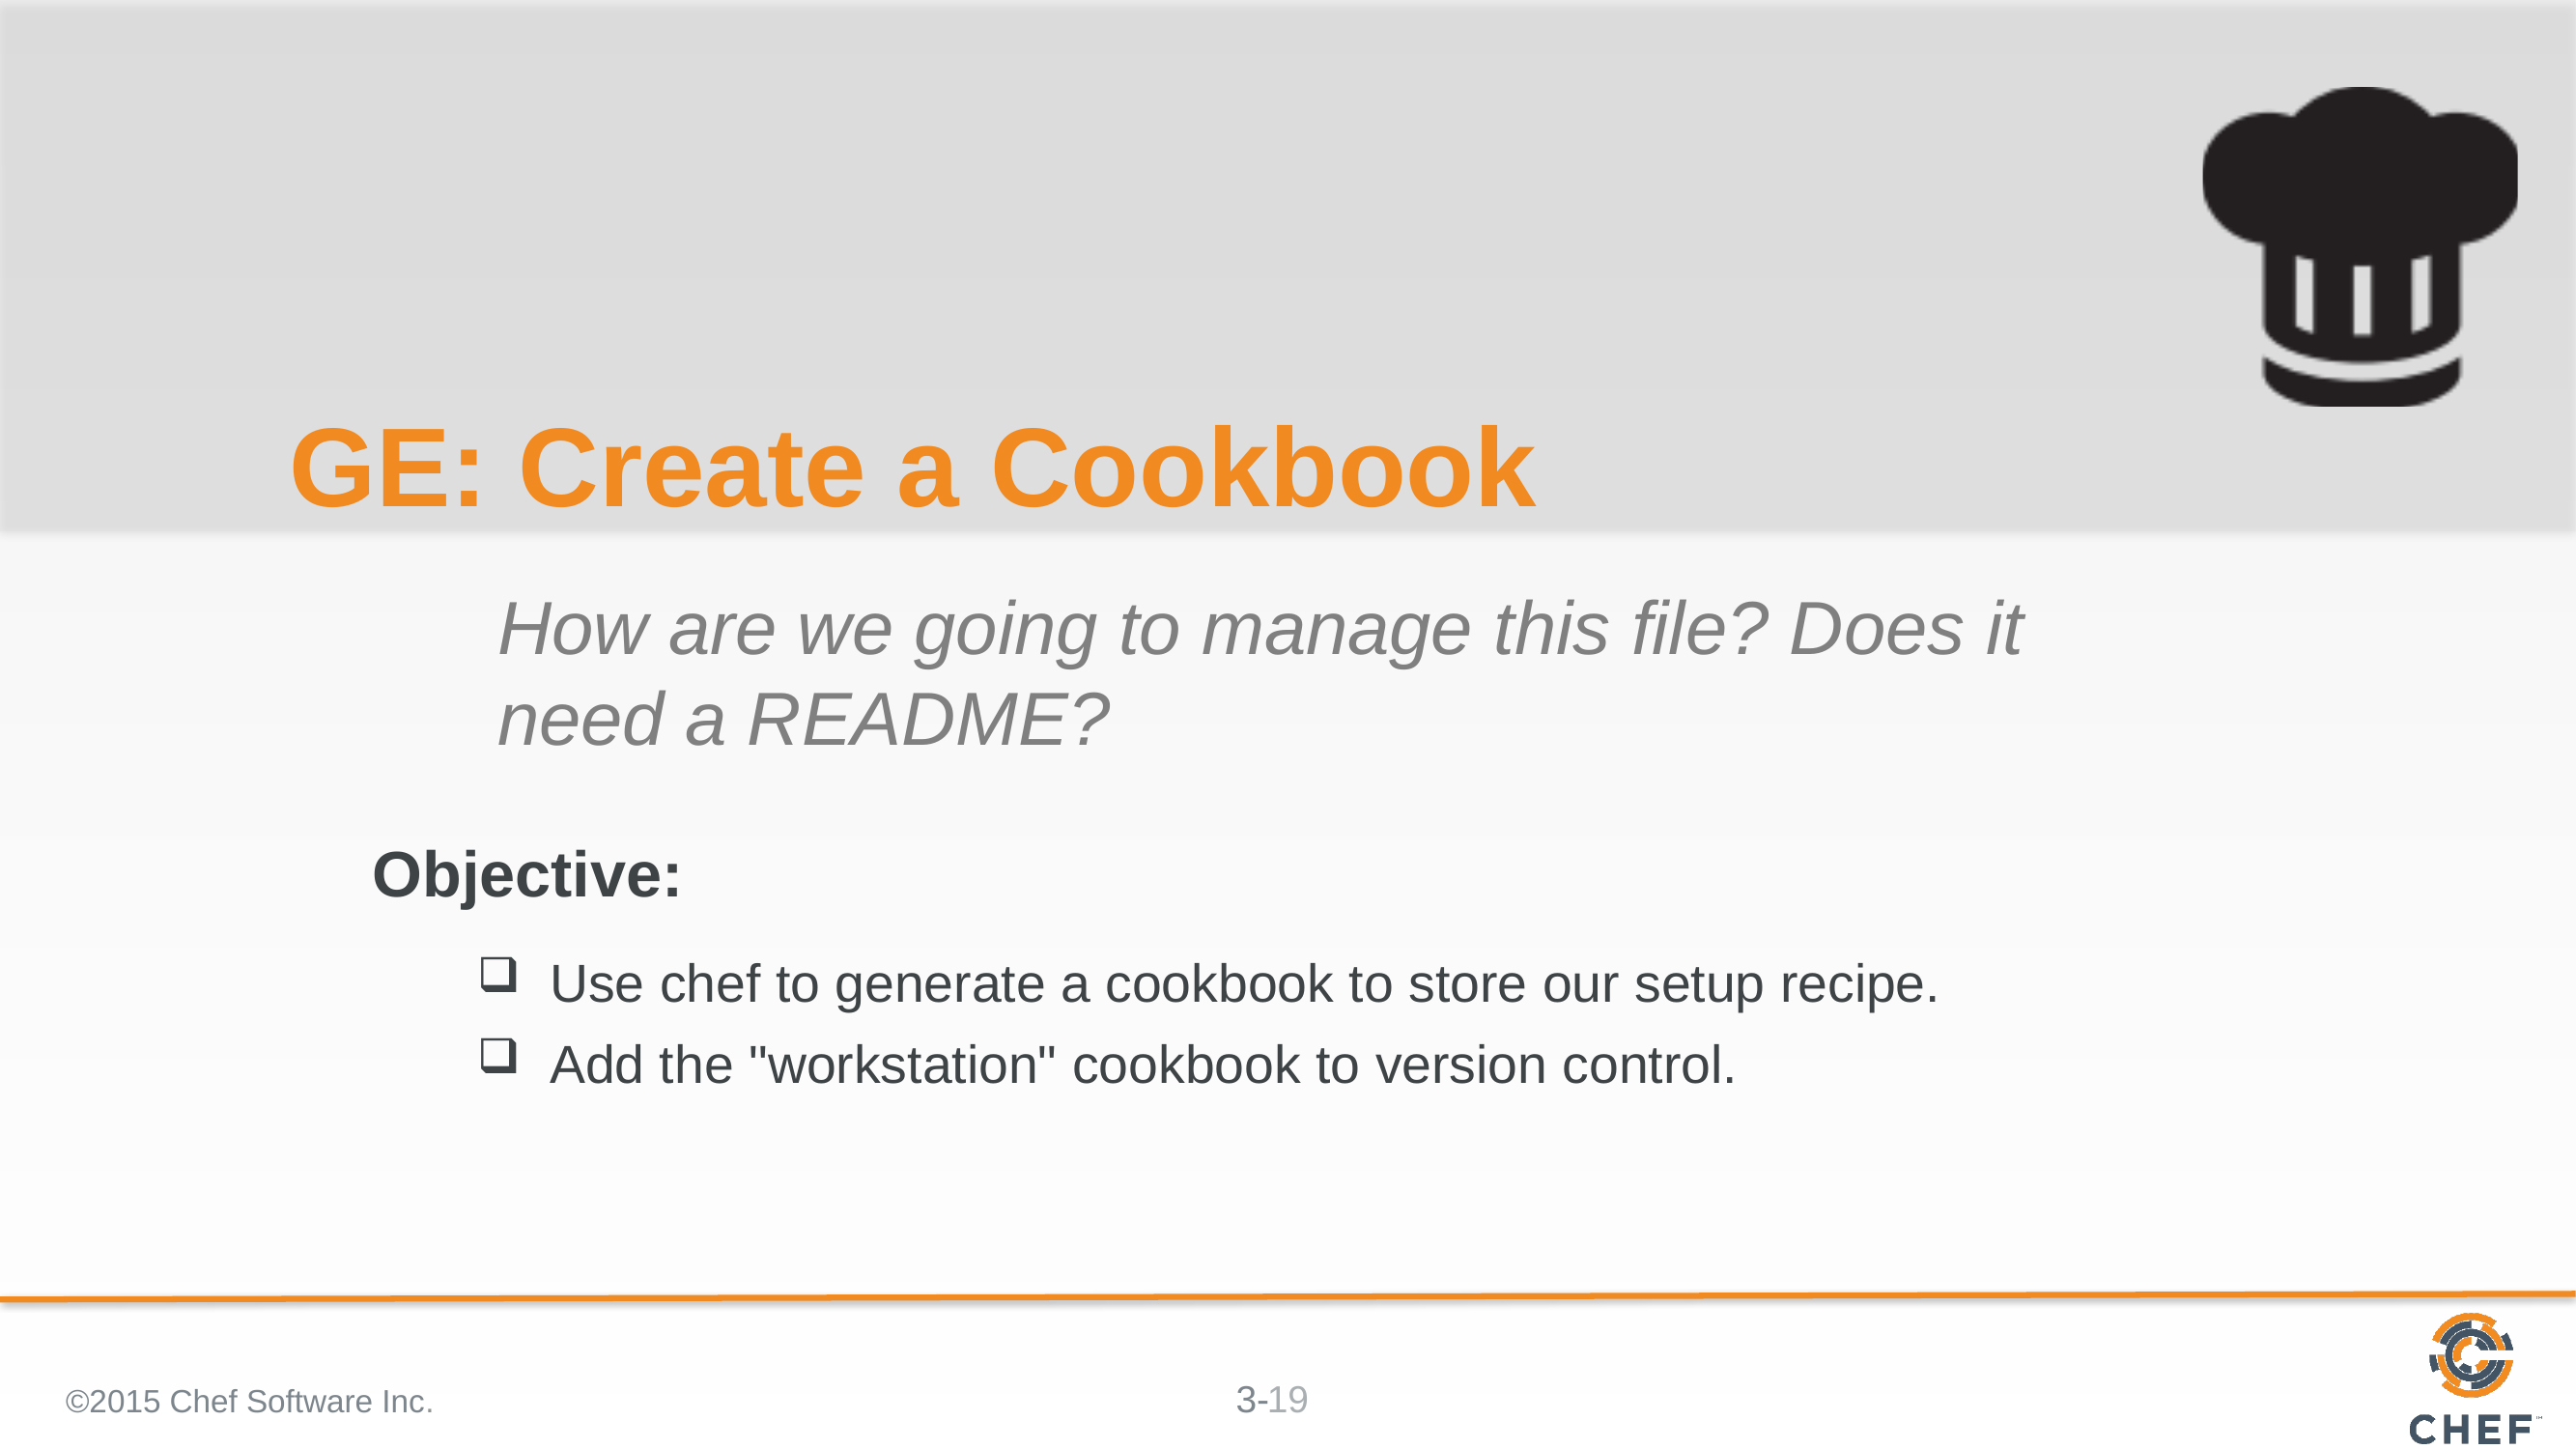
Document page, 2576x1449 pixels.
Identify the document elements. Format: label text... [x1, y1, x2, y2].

slide_number 19 [998, 1359, 1578, 1437]
footer ©2015 Chef Software Inc. [51, 1359, 952, 1440]
picture [2399, 1297, 2550, 1449]
title GE: Create a Cookbook [274, 395, 2217, 547]
list Use chef to generate a cookbook to store our setup recipe. Add the "workstation" cookbook to version control. [477, 949, 2271, 1357]
list How are we going to manage this file? Does it need a README? [478, 549, 2121, 791]
